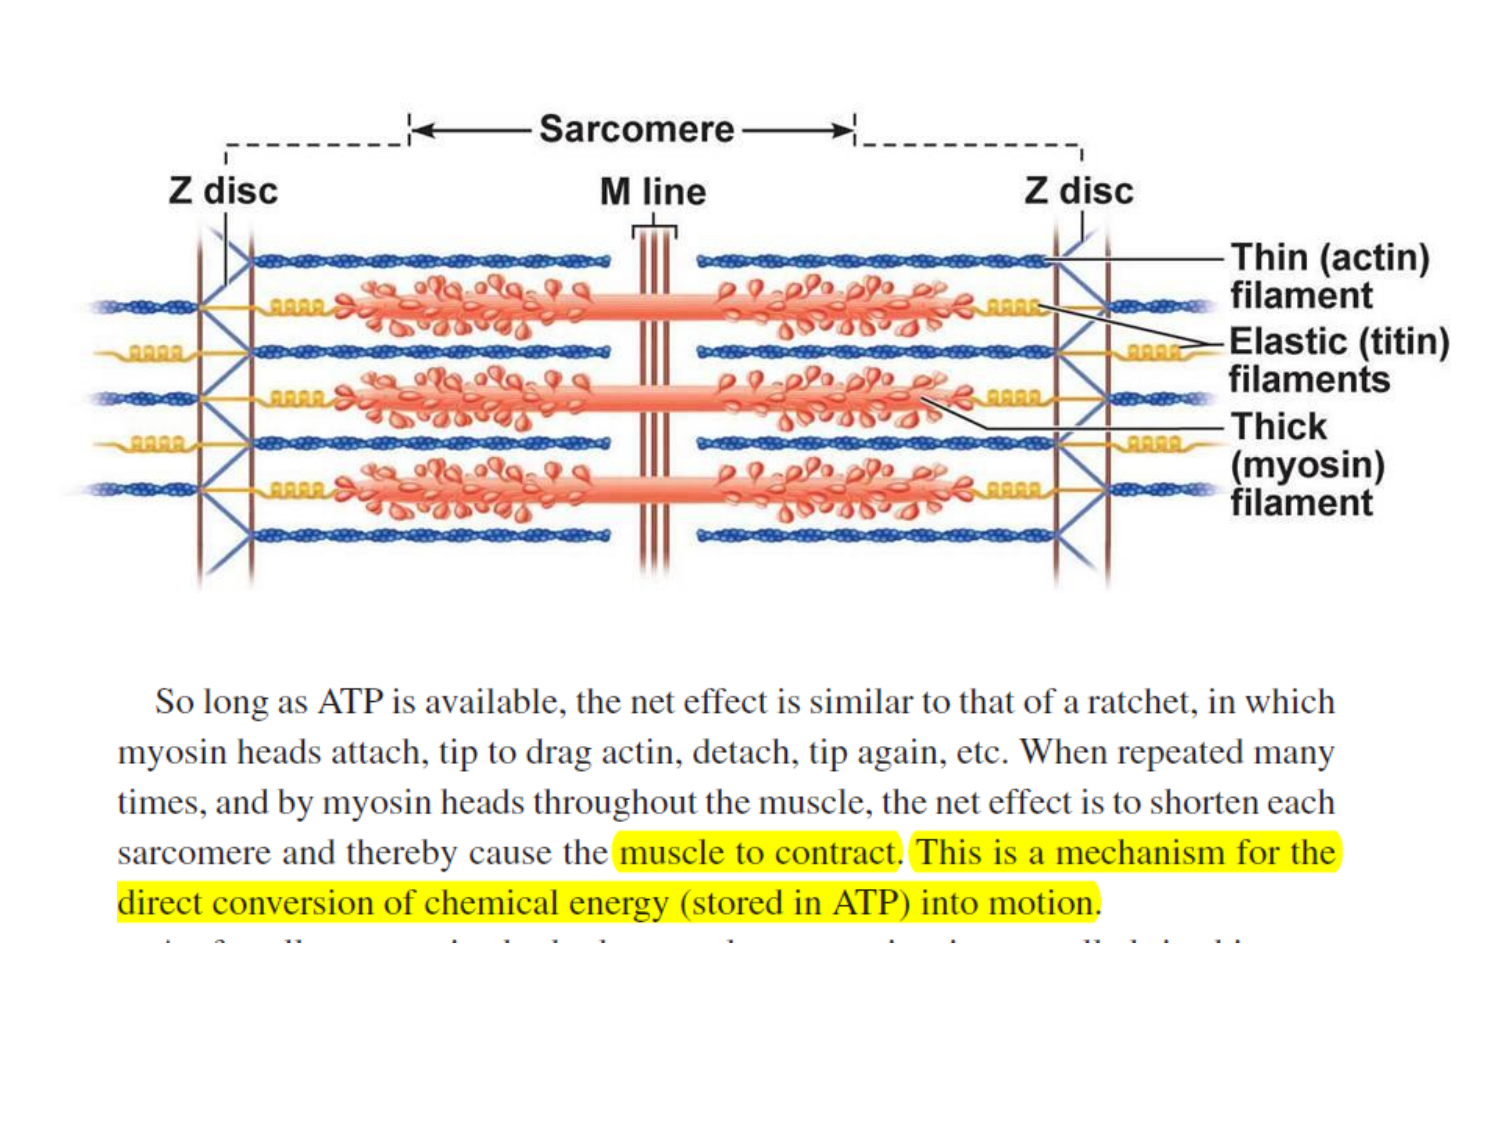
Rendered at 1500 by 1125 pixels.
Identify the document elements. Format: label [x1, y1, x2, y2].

picture [116, 679, 1355, 943]
picture [58, 81, 1477, 594]
